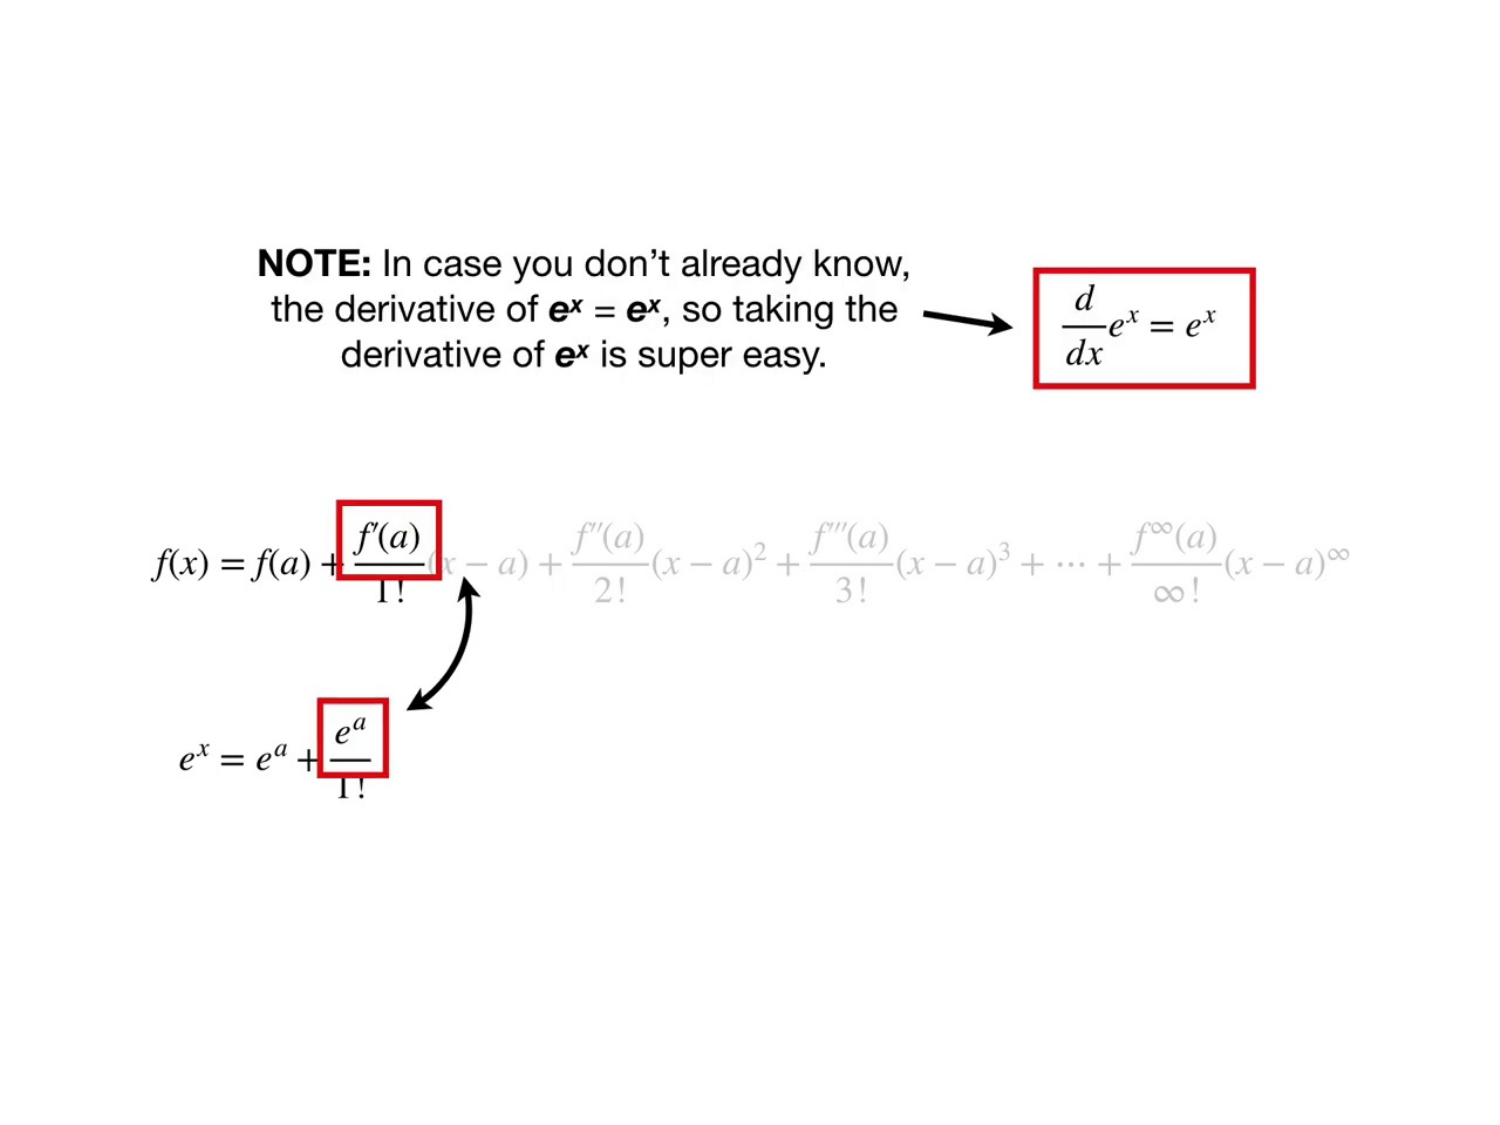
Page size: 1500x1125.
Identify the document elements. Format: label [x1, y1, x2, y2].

picture [0, 140, 1500, 985]
